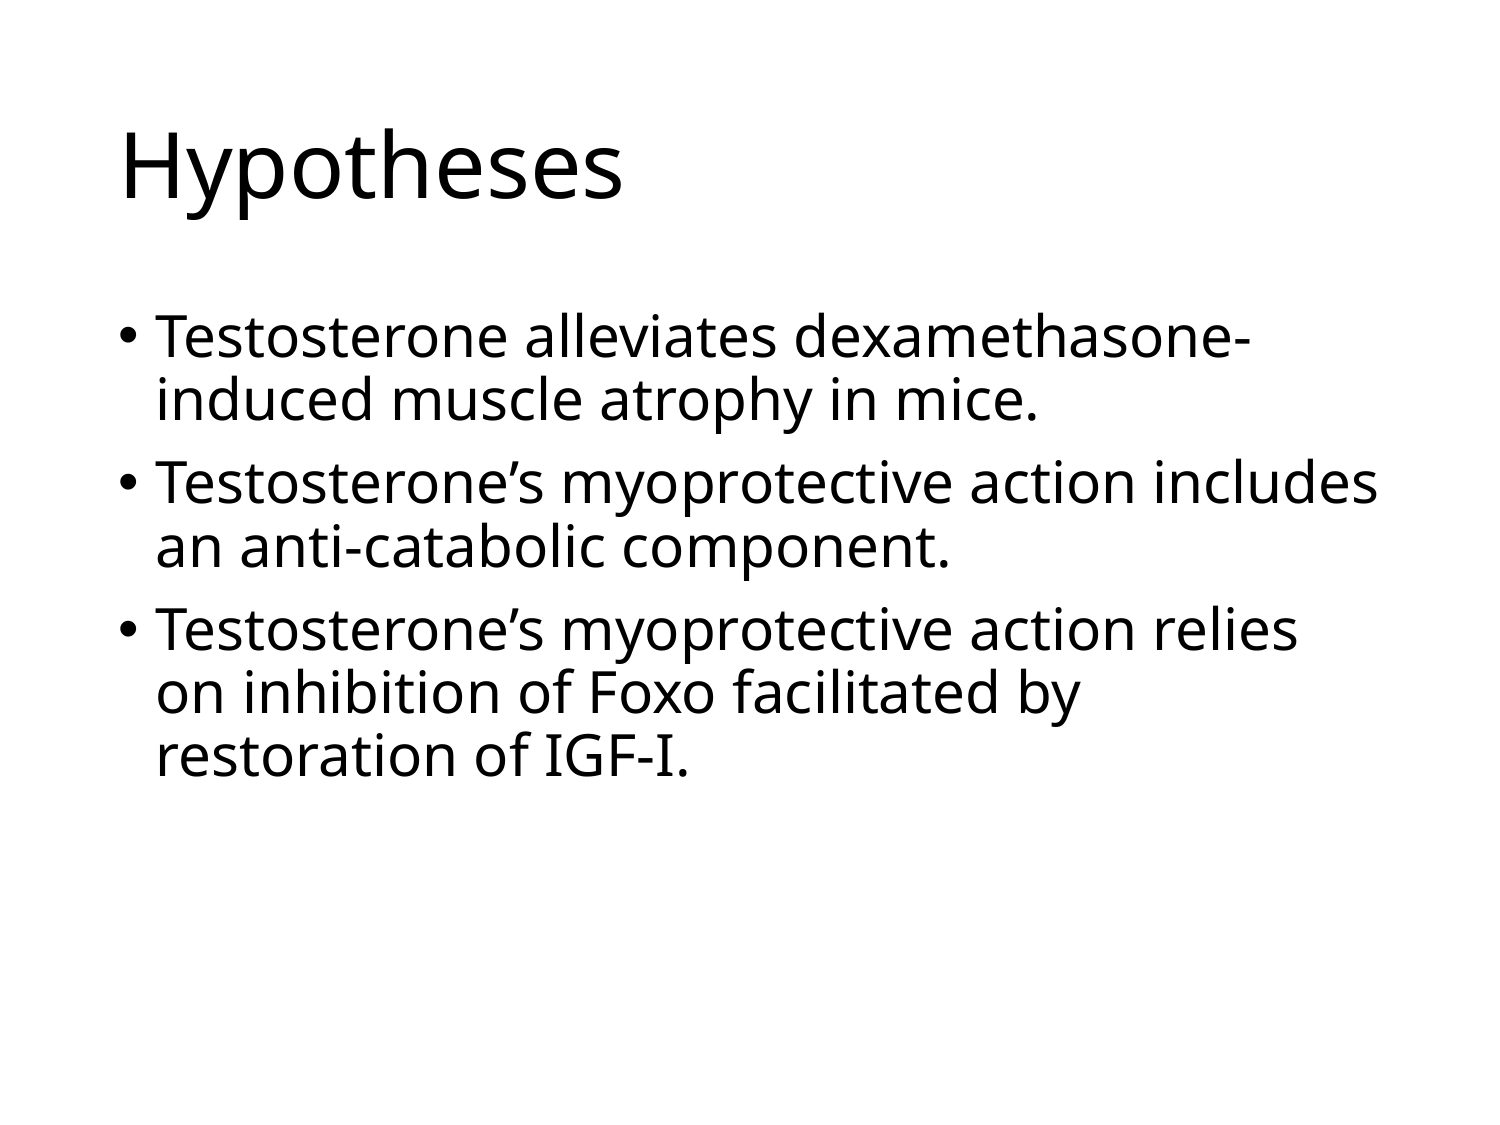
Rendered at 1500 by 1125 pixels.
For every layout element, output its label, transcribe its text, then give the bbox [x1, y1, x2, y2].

title Hypotheses [103, 59, 1397, 278]
list Testosterone alleviates dexamethasone-induced muscle atrophy in mice. Testosterone’s myoprotective action includes an anti-catabolic component. Testosterone’s myoprotective action relies on inhibition of Foxo facilitated by restoration of IGF-I. [103, 299, 1397, 1014]
